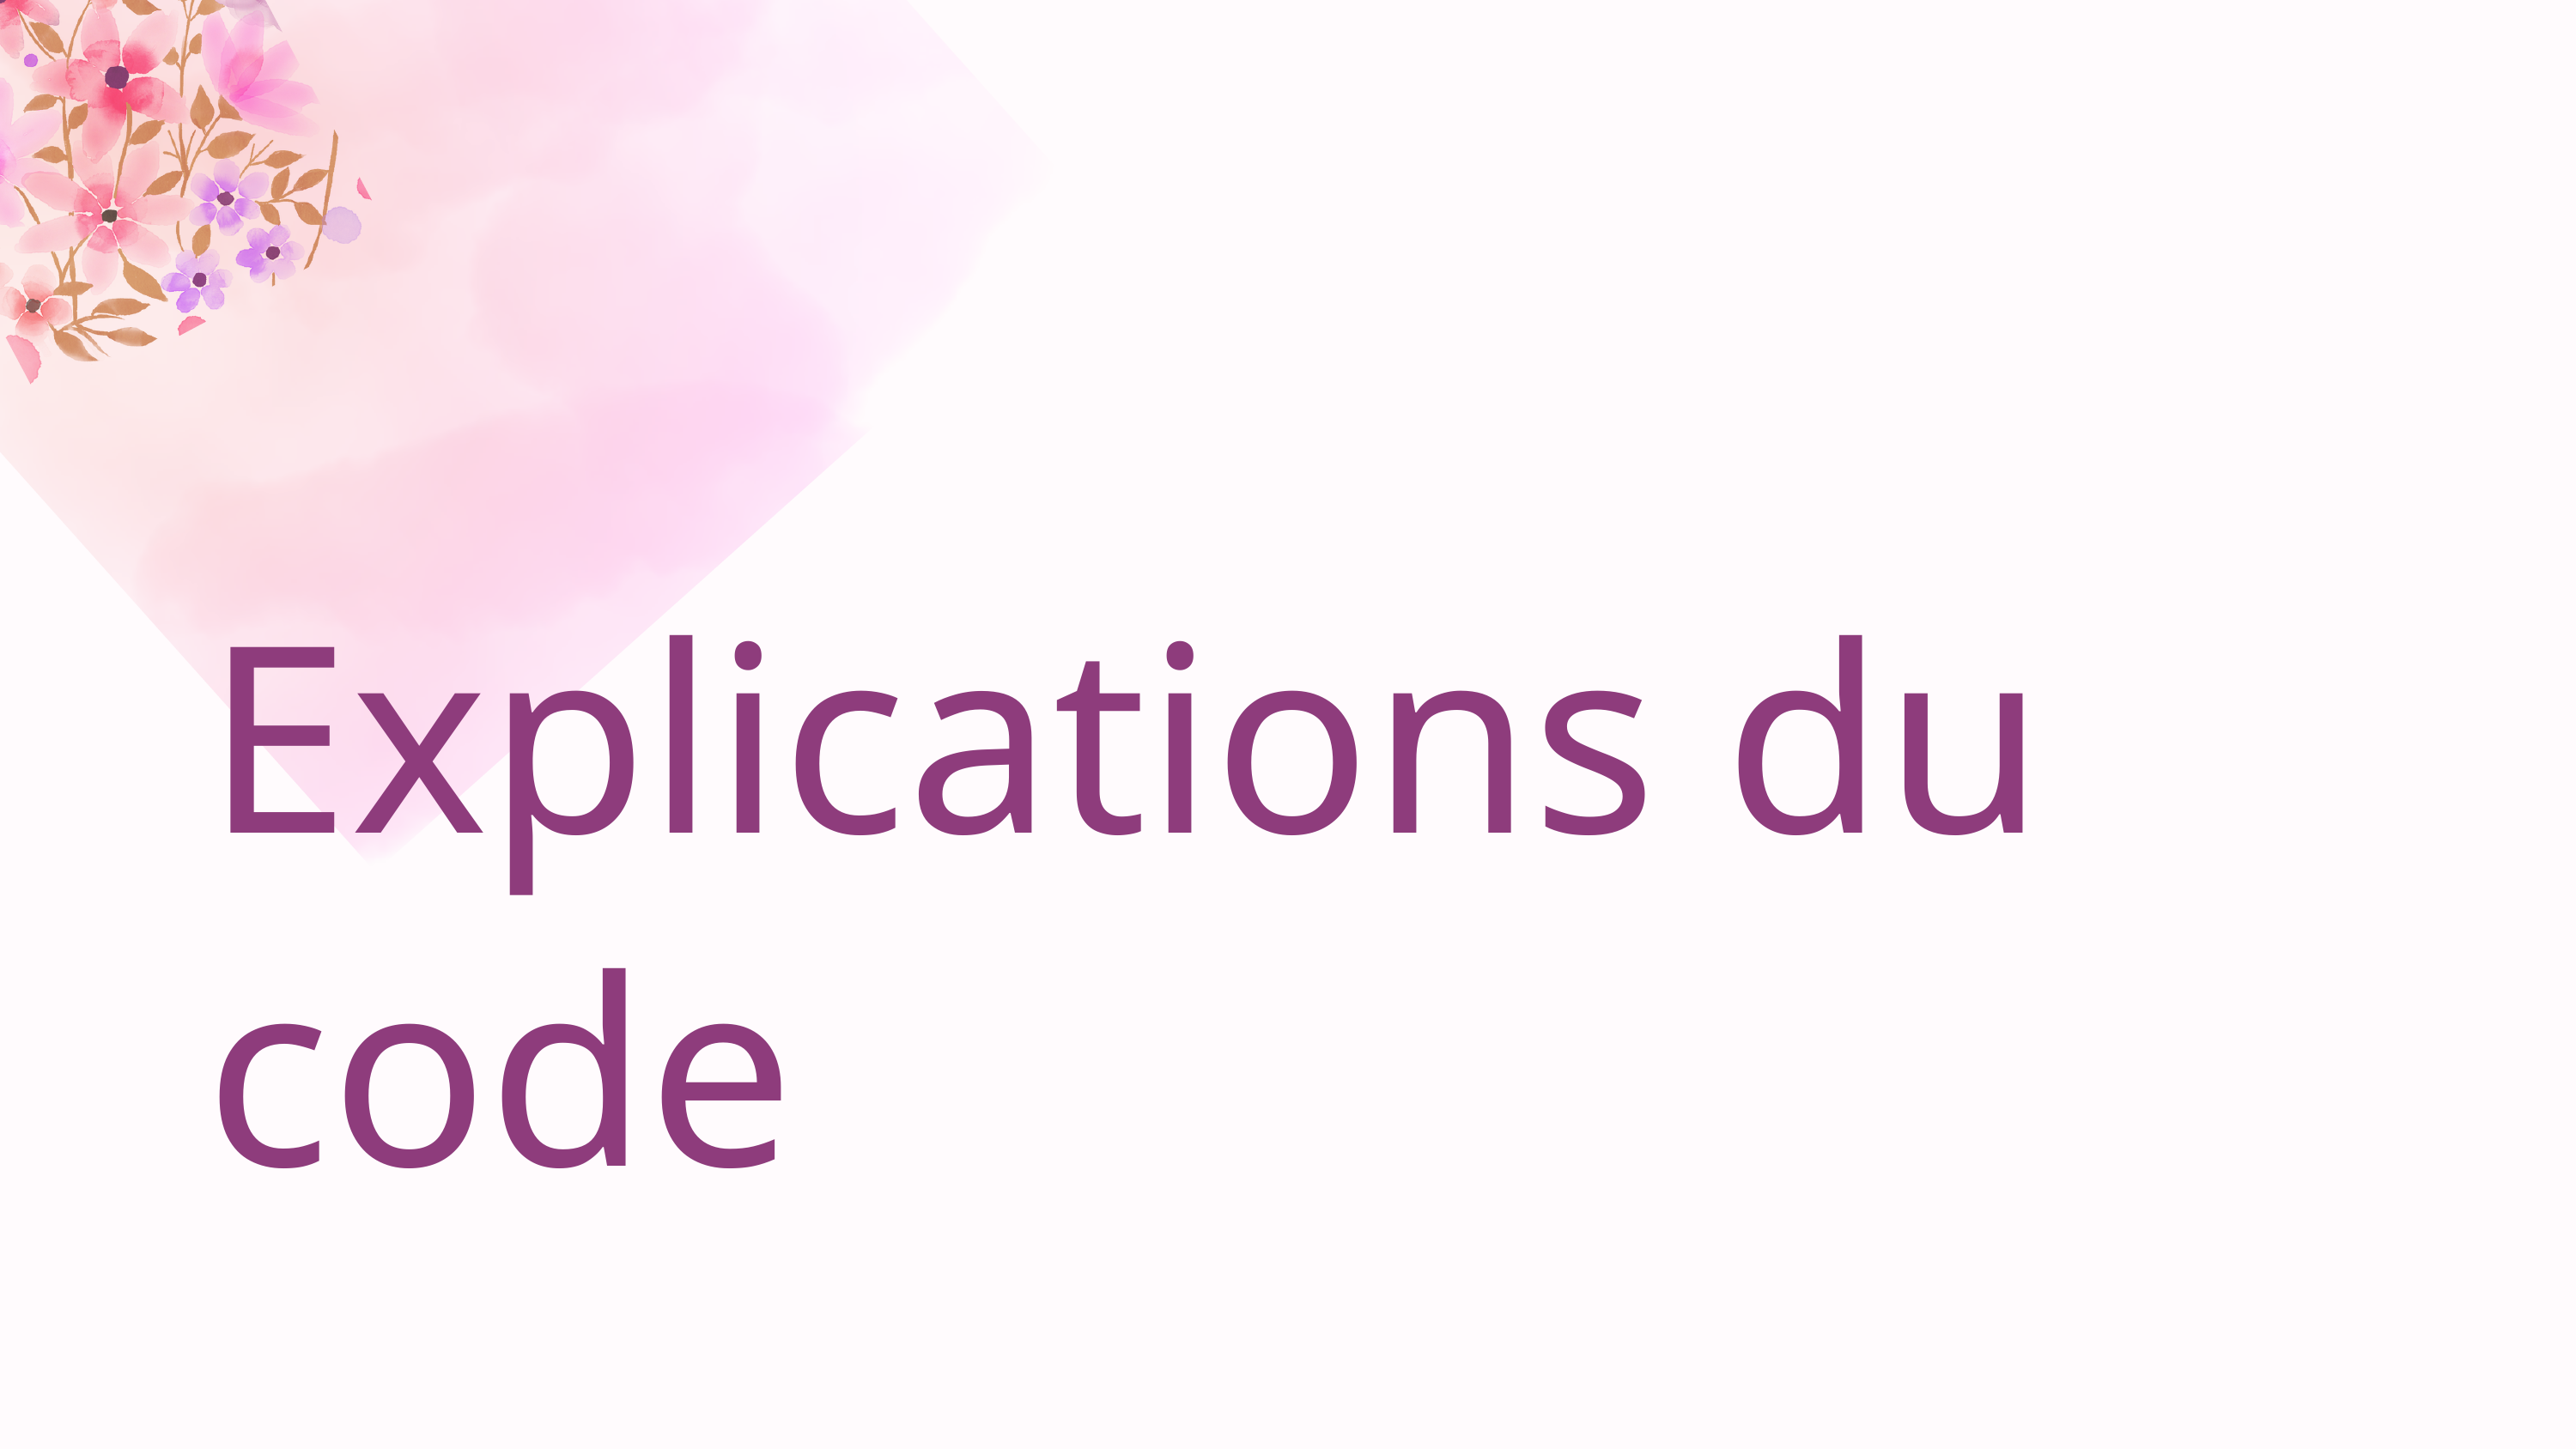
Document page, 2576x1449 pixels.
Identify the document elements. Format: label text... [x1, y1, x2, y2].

text_box [0, 0, 386, 409]
text_box [0, 0, 1104, 682]
text_box Explications du code [205, 552, 2493, 1218]
